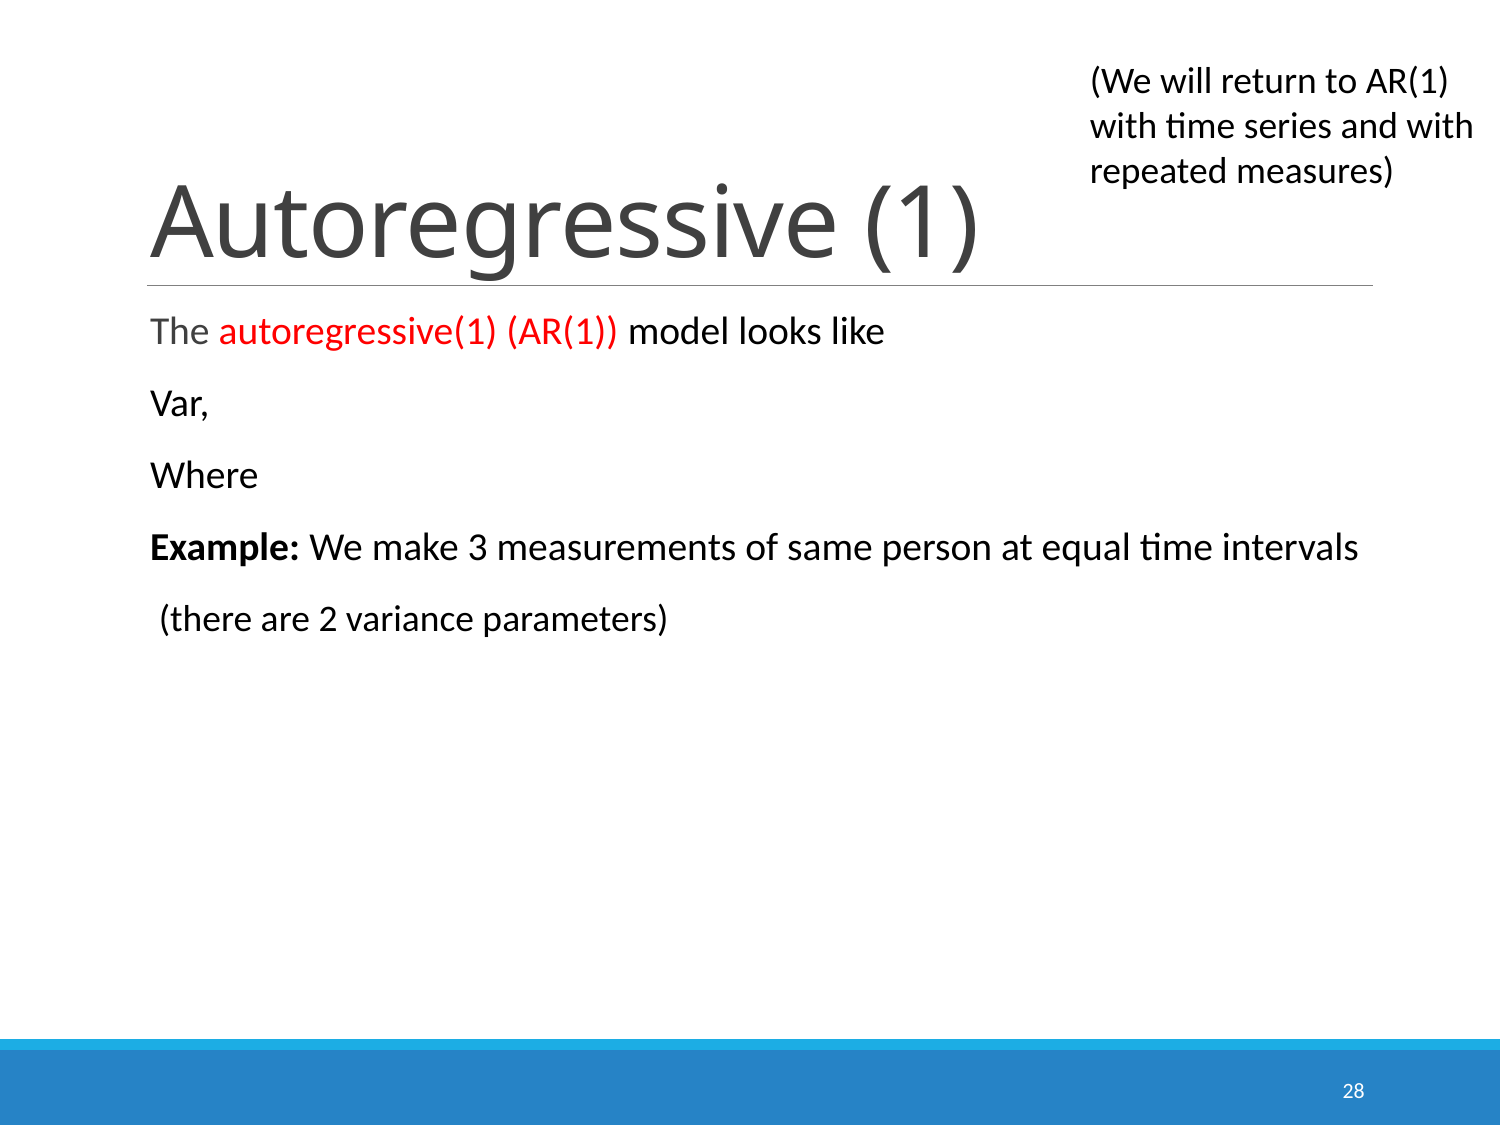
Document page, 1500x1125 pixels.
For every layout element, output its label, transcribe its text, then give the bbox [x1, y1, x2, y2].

title Autoregressive (1) [135, 47, 1373, 285]
text_box (We will return to AR(1) with time series and with repeated measures) [1074, 48, 1500, 199]
slide_number 28 [1218, 1059, 1380, 1120]
